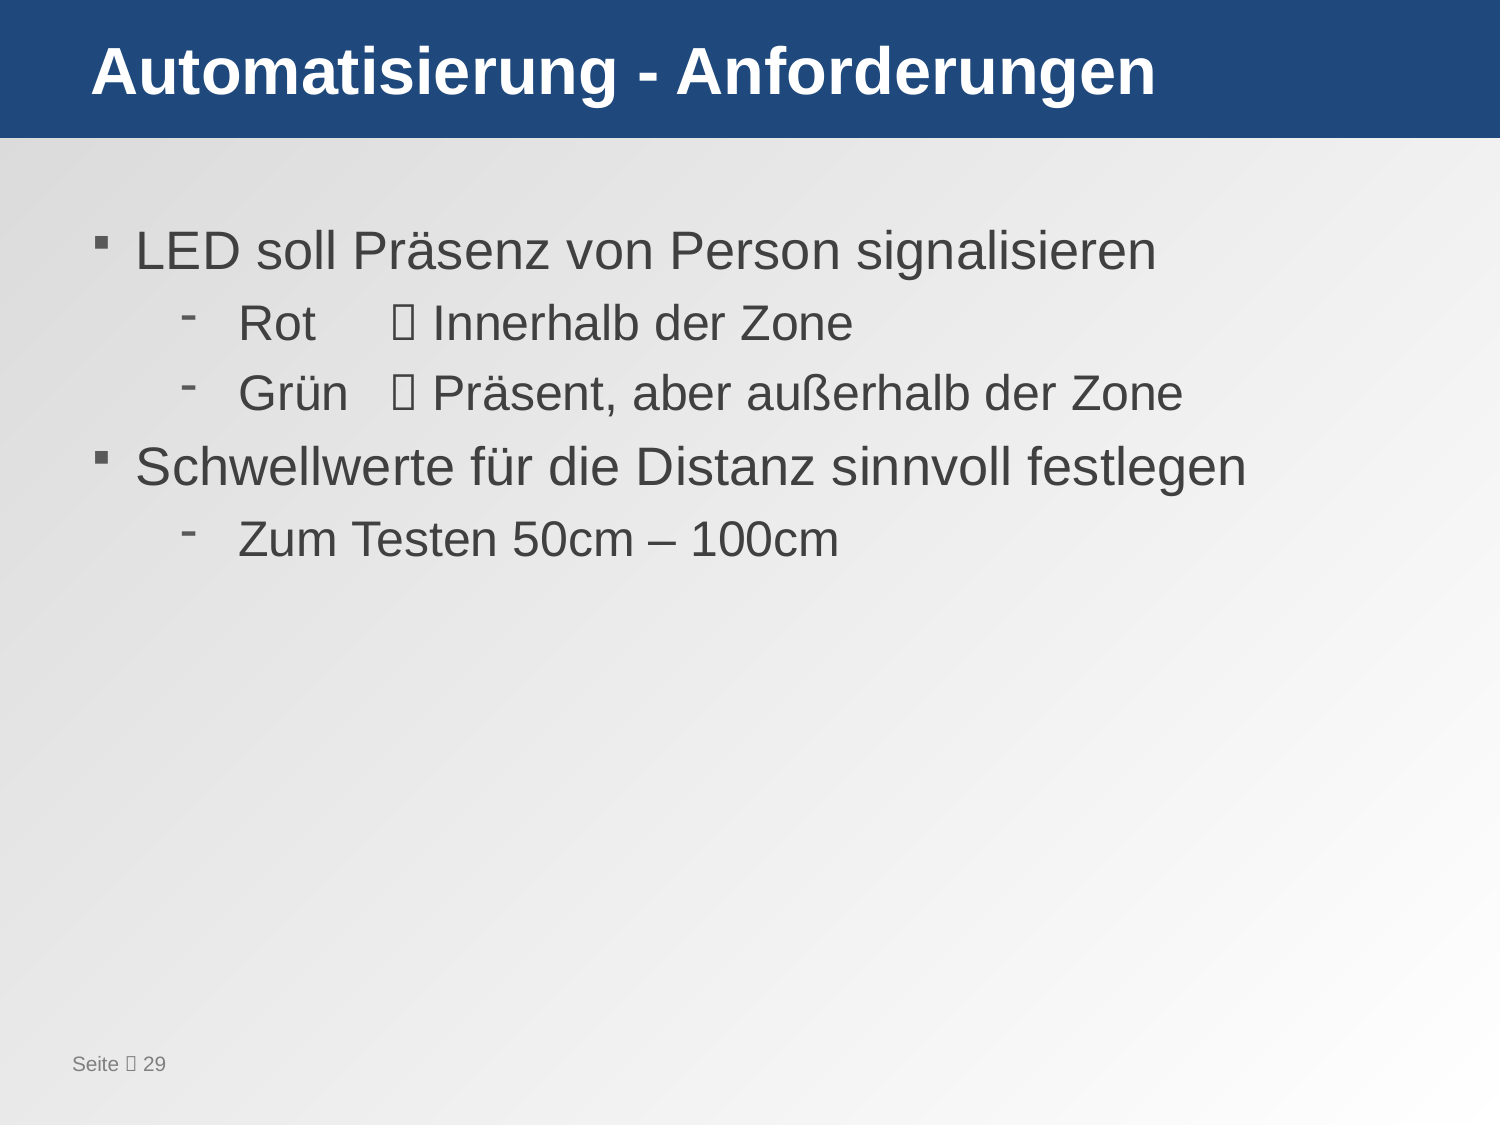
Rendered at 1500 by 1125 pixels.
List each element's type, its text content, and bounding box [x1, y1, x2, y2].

list LED soll Präsenz von Person signalisieren Rot  Innerhalb der Zone Grün  Präsent, aber außerhalb der Zone Schwellwerte für die Distanz sinnvoll festlegen Zum Testen 50cm – 100cm [76, 208, 1424, 964]
title Automatisierung - Anforderungen [75, 20, 1425, 208]
